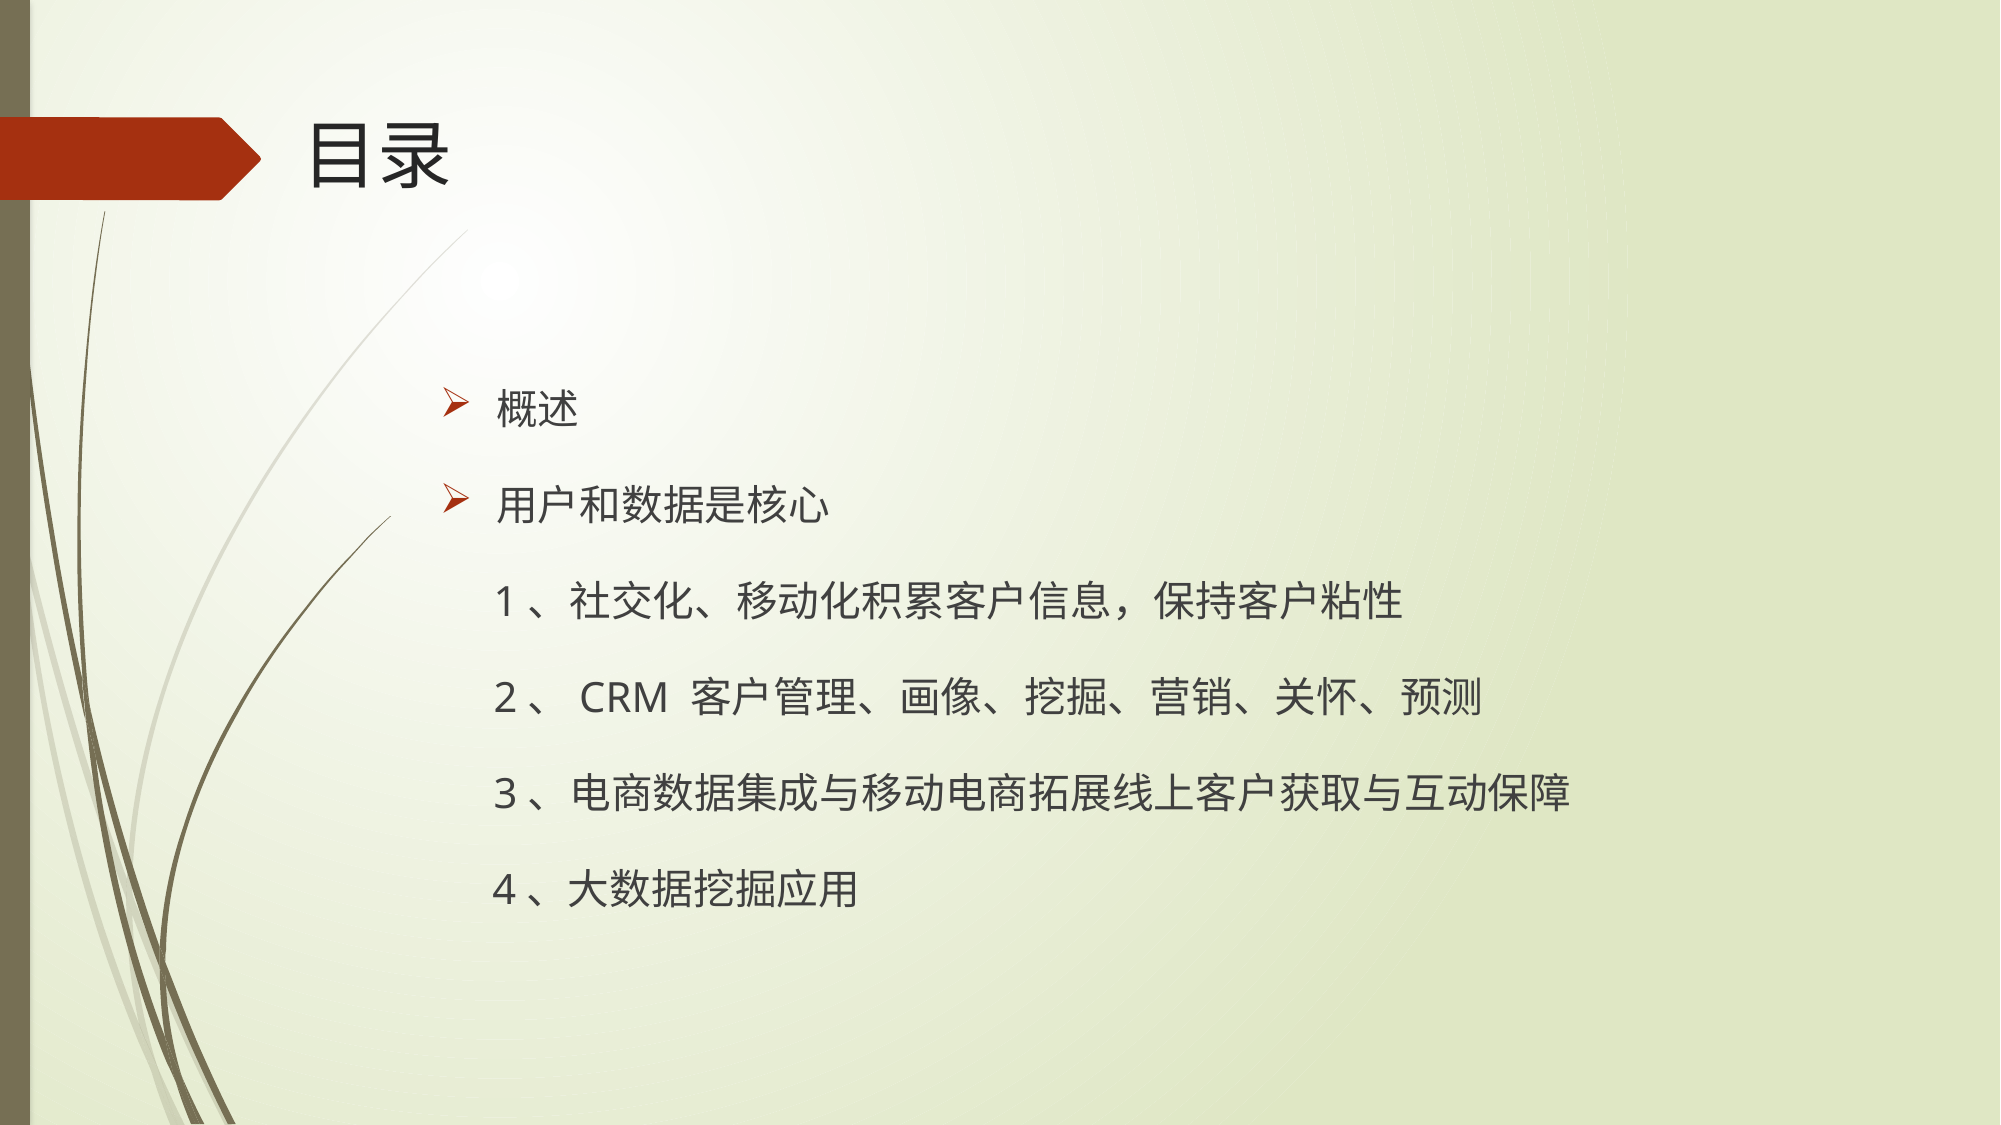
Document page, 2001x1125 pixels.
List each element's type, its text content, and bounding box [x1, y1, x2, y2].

list 概述 用户和数据是核心 1、社交化、移动化积累客户信息，保持客户粘性 2、CRM 客户管理、画像、挖掘、营销、关怀、预测 3、电商数据集成与移动电商拓展线上客户获取与互动保障 4、大数据挖掘应用 [424, 350, 1888, 970]
title 目录 [287, 99, 1750, 311]
